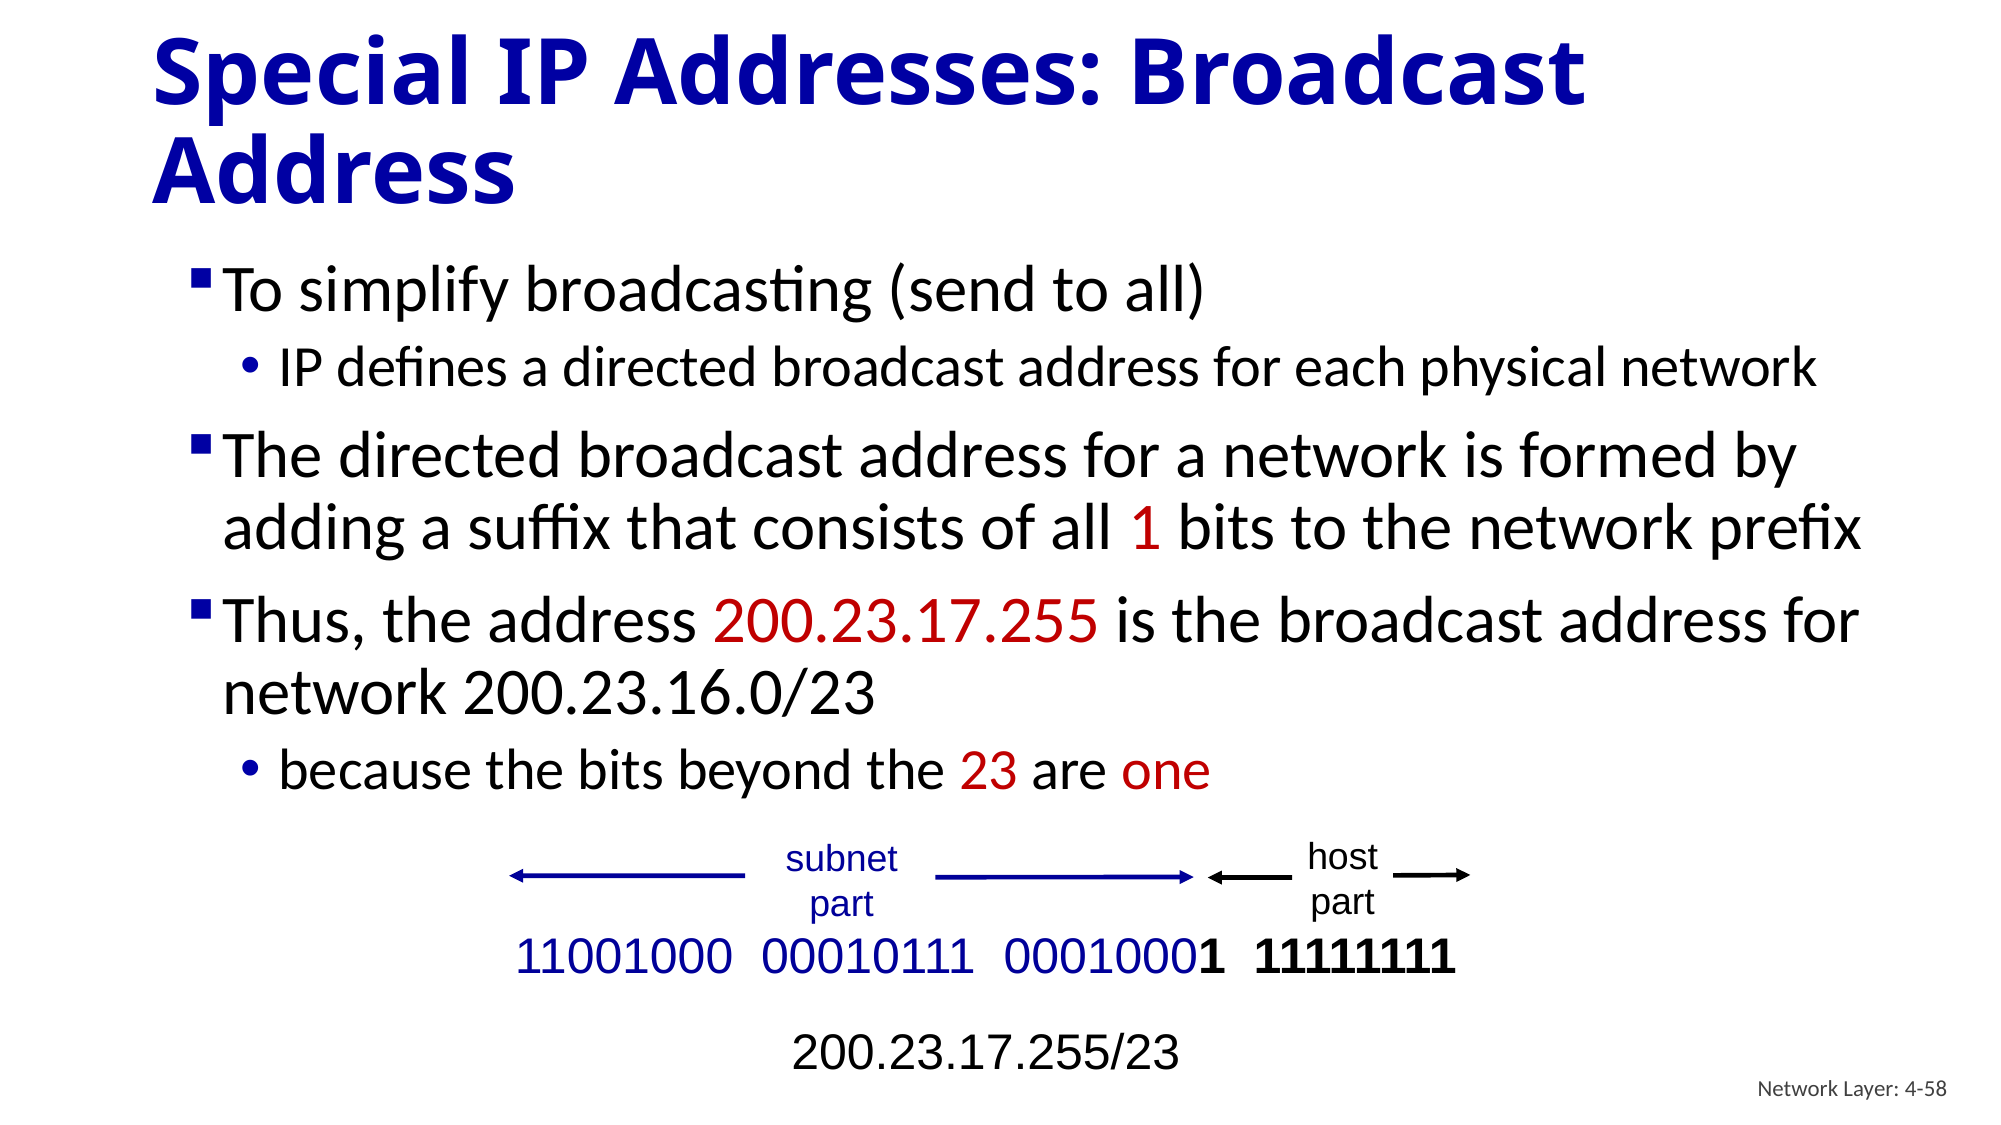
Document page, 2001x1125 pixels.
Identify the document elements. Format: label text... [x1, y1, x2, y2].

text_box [497, 824, 1475, 1088]
title Special IP Addresses: Broadcast Address [137, 51, 1863, 198]
text_box To simplify broadcasting (send to all) IP defines a directed broadcast address for each physical network The directed broadcast address for a network is formed by adding a suffix that consists of all 1 bits to the network prefix Thus, the address 200.23.17.255 is the broadcast address for network 200.23.16.0/23 because the bits beyond the 23 are one [149, 246, 1970, 1046]
slide_number Network Layer: 4-58 [1512, 1056, 1963, 1117]
